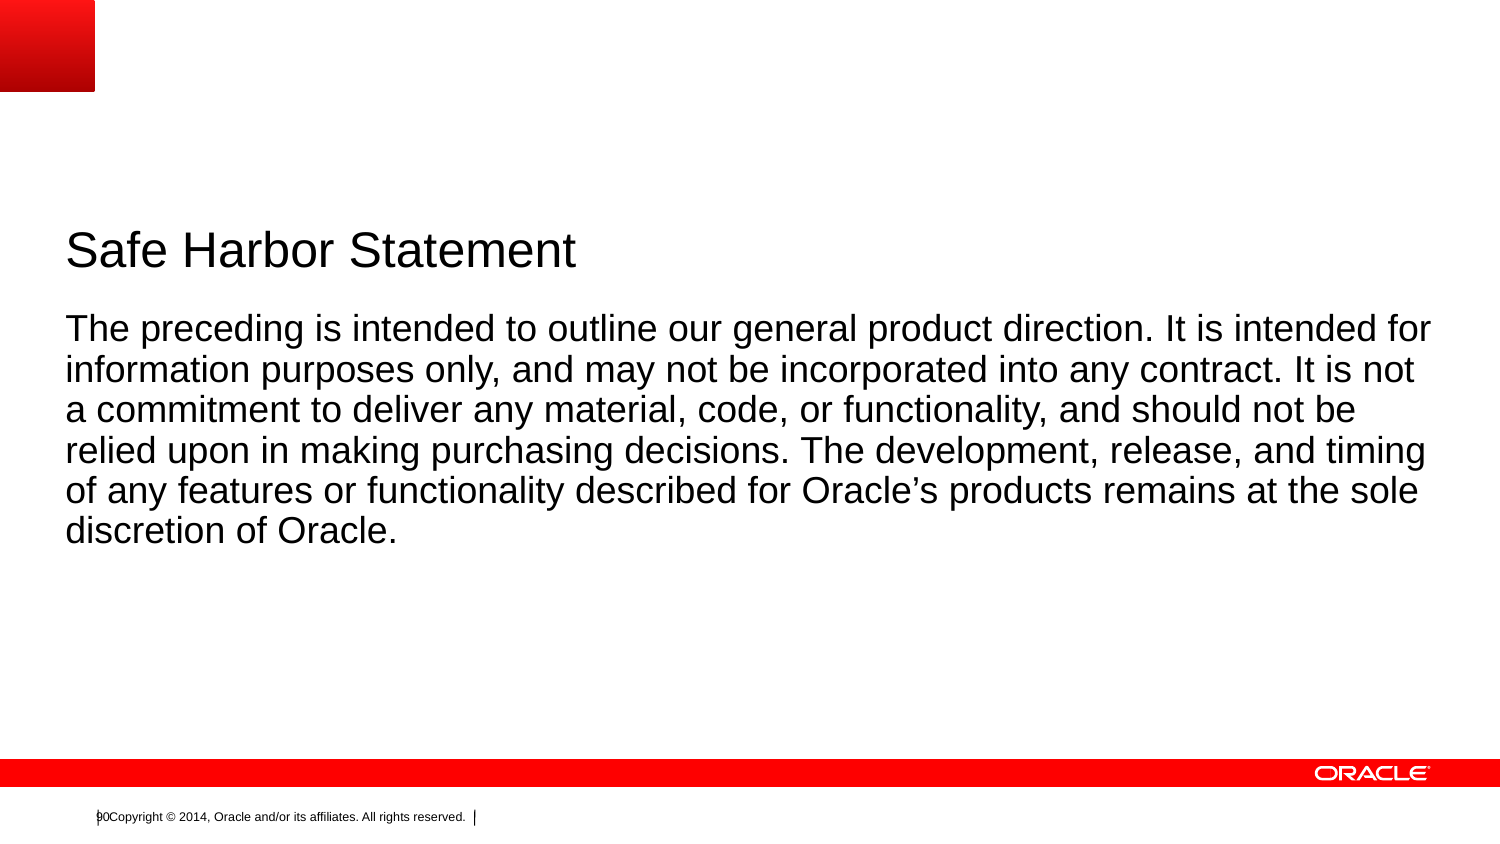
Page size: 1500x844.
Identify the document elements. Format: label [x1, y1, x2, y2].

picture [0, 759, 1500, 787]
